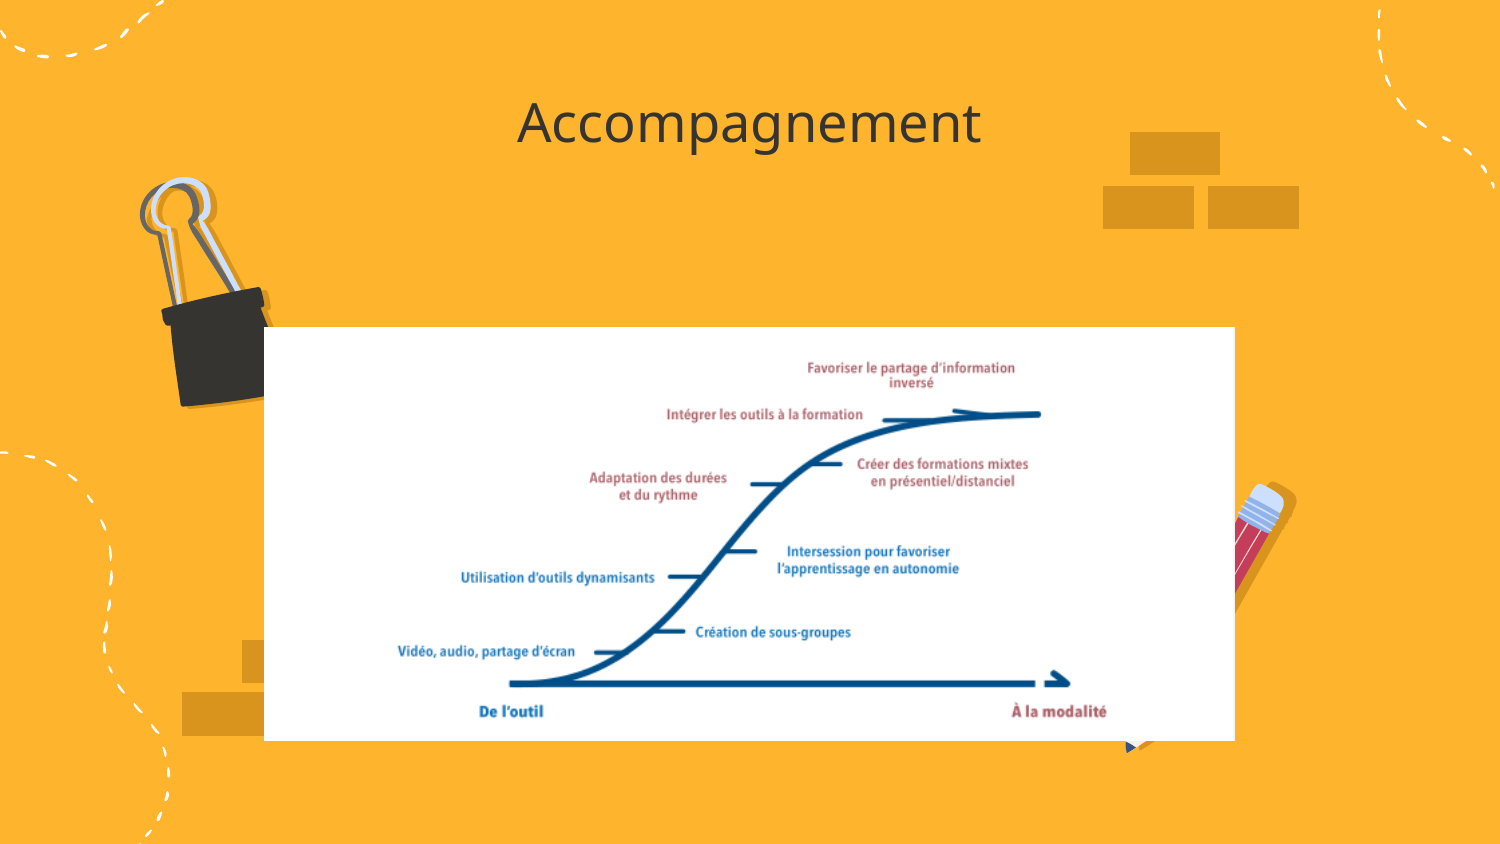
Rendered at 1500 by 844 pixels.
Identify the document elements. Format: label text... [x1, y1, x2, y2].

title Accompagnement [51, 72, 1449, 167]
picture [264, 327, 1236, 741]
